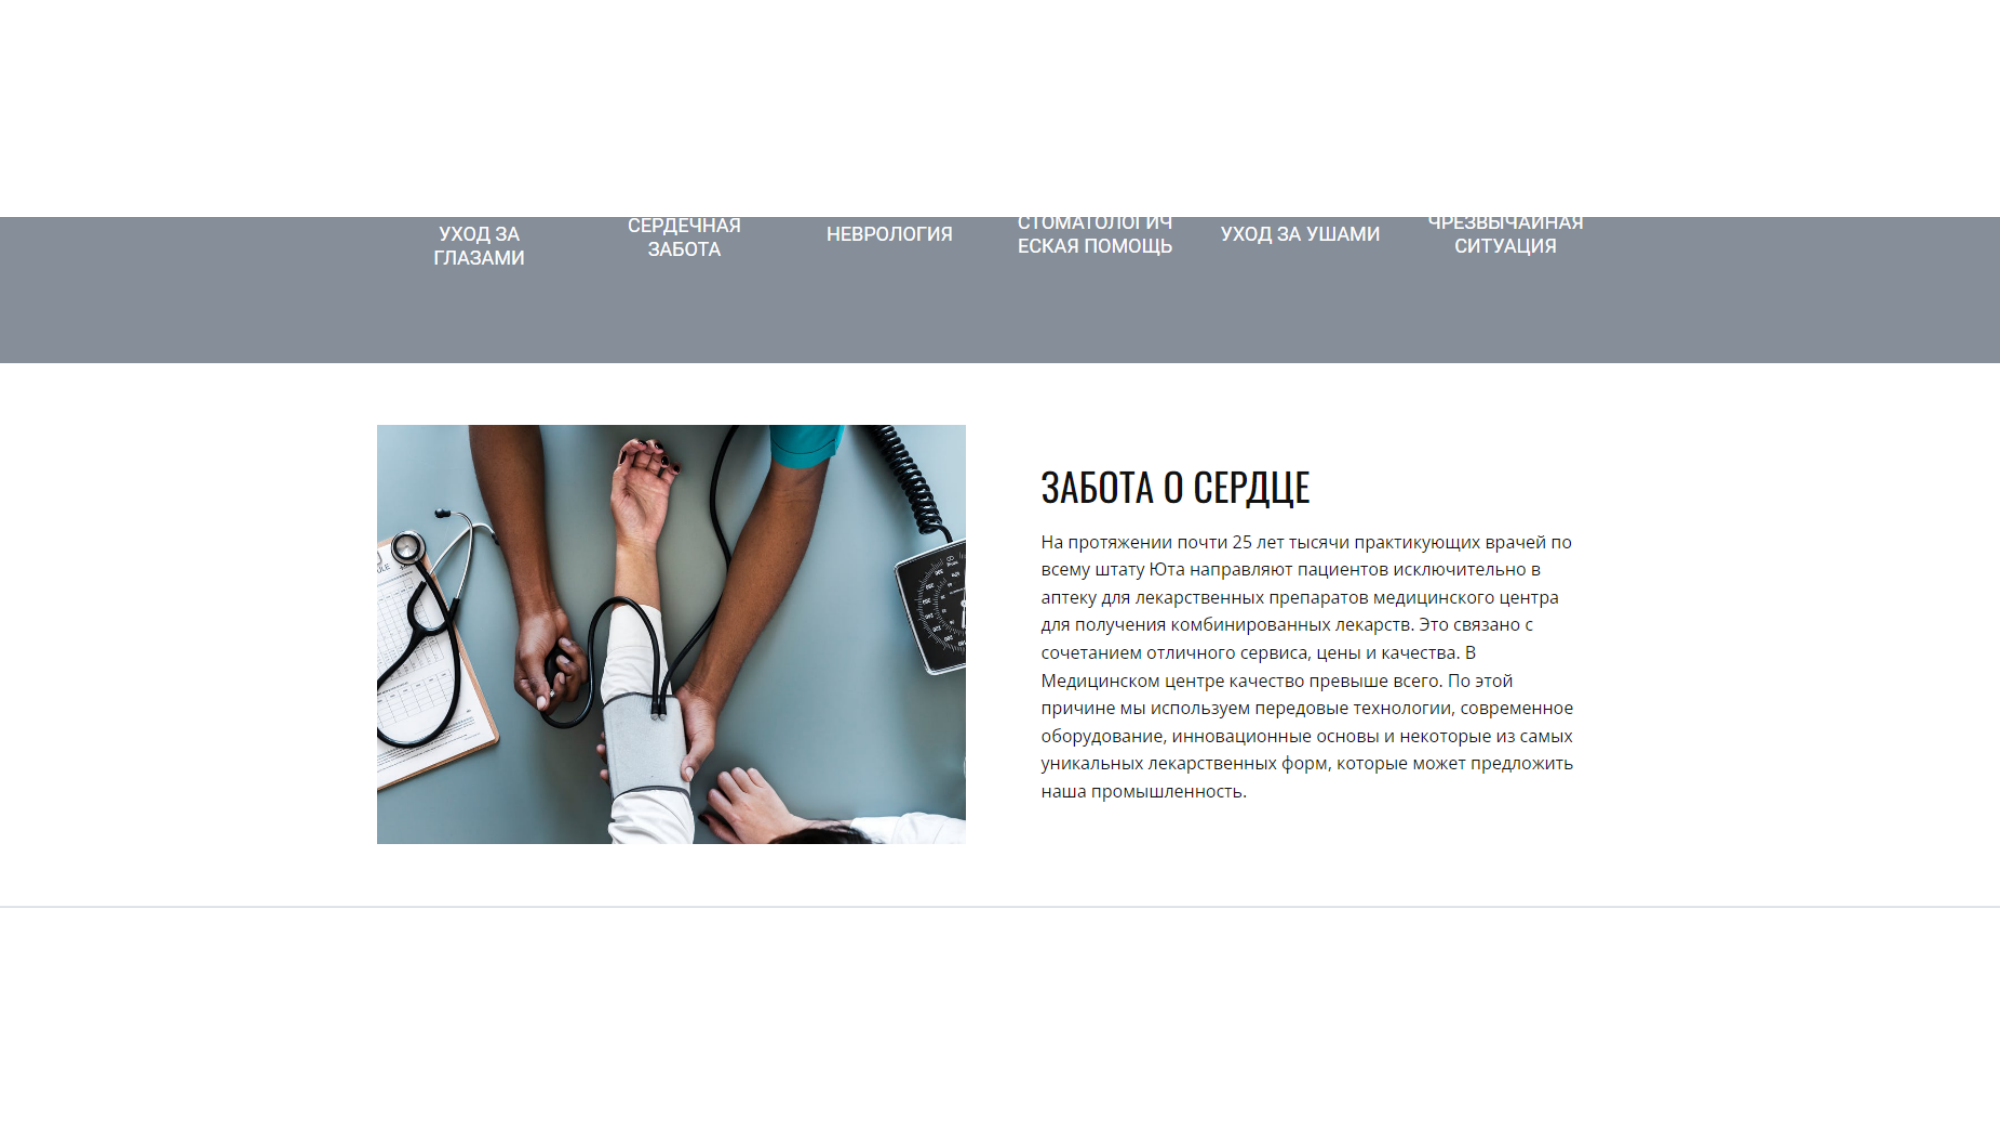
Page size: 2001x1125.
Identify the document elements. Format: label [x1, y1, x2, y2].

picture [0, 217, 2000, 908]
